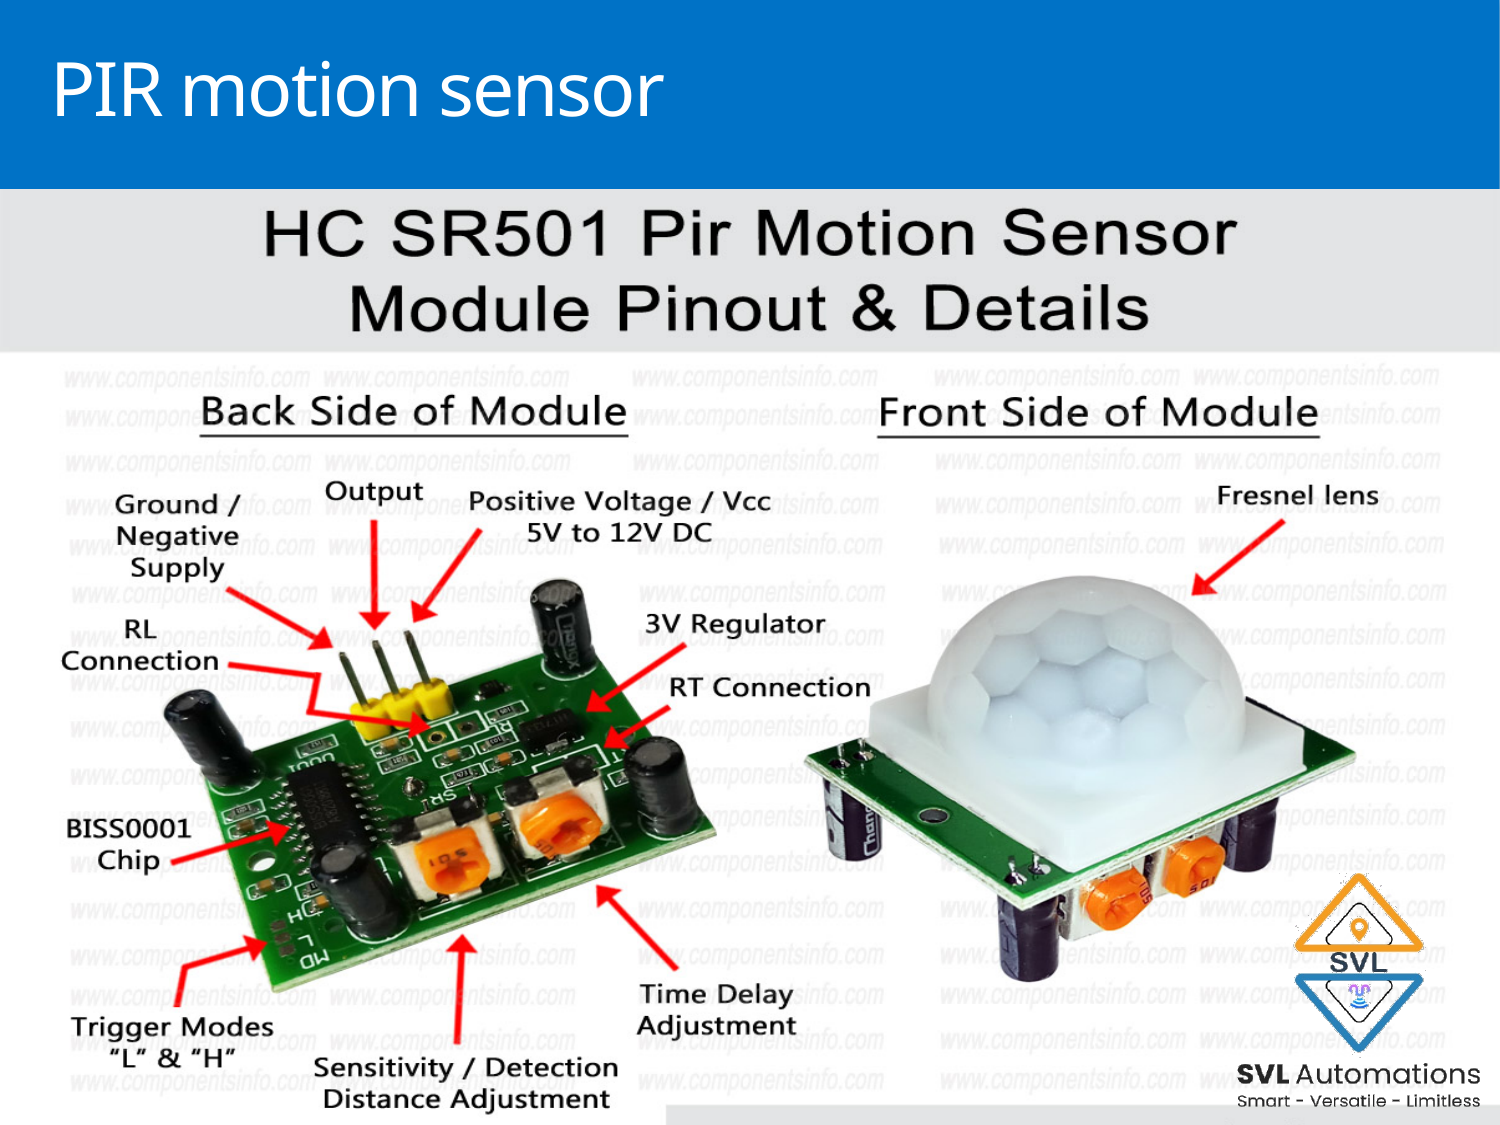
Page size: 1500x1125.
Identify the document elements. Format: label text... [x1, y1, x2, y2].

picture [0, 189, 1500, 1125]
title PIR motion sensor [50, 51, 1423, 135]
